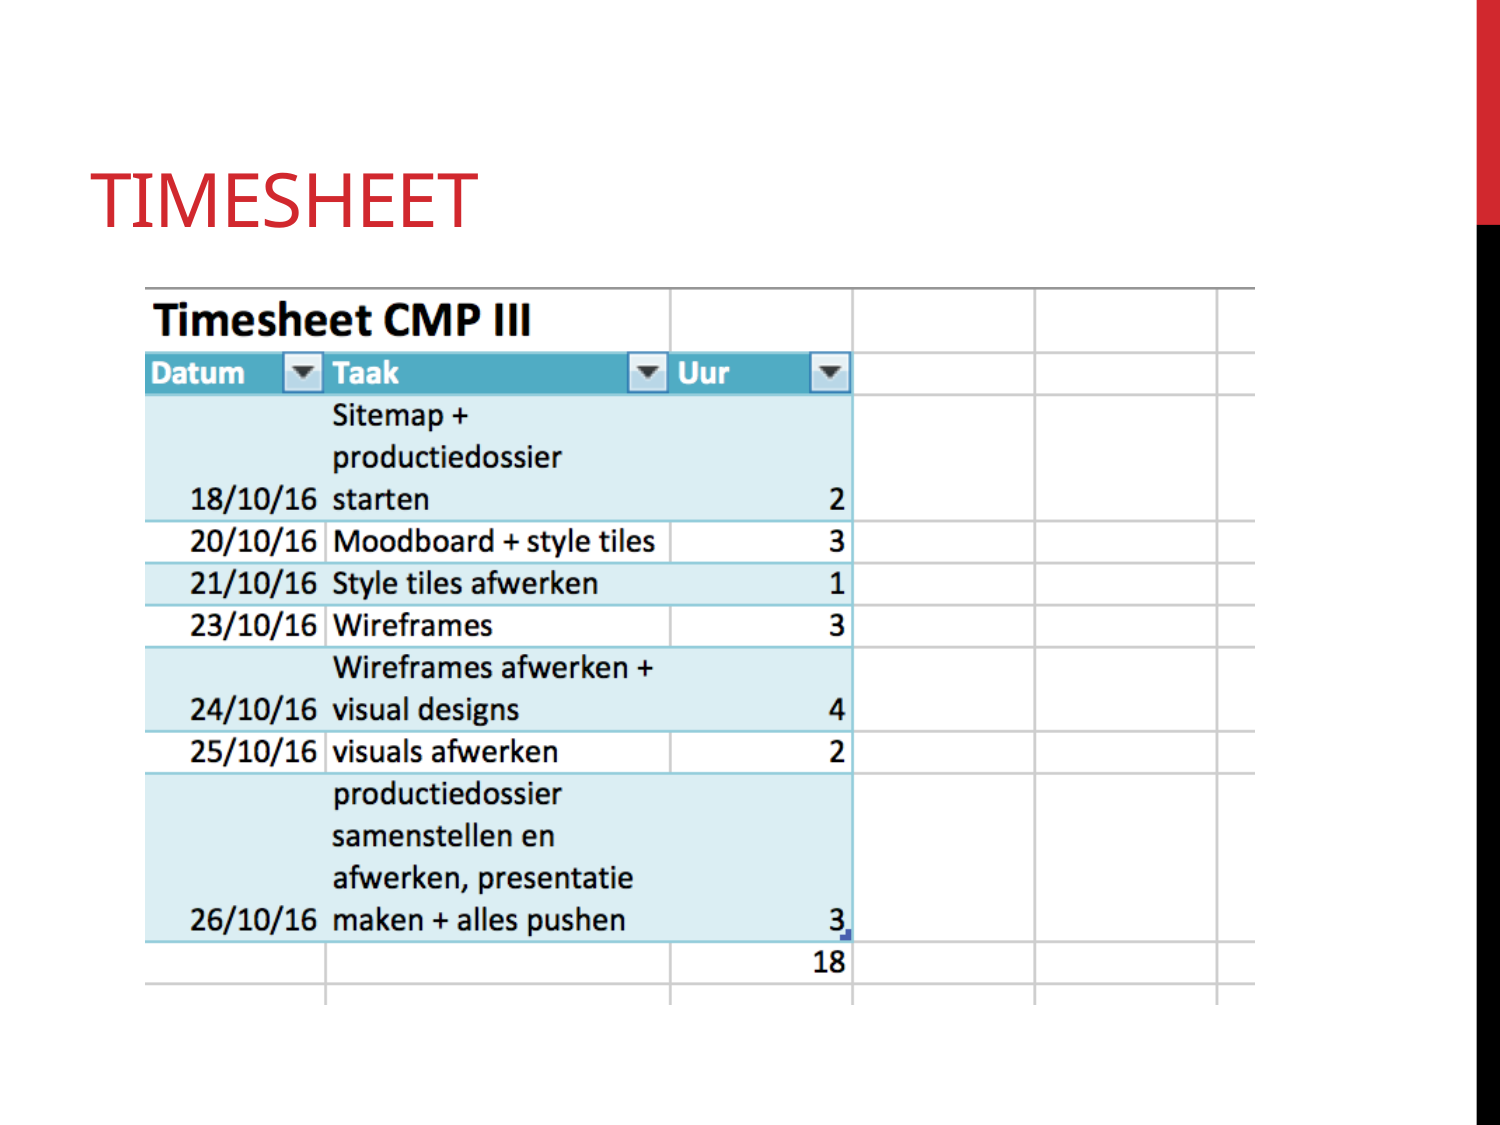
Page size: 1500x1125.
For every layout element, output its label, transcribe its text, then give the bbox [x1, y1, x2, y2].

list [74, 286, 1326, 1006]
title timesheet [75, 25, 1025, 250]
